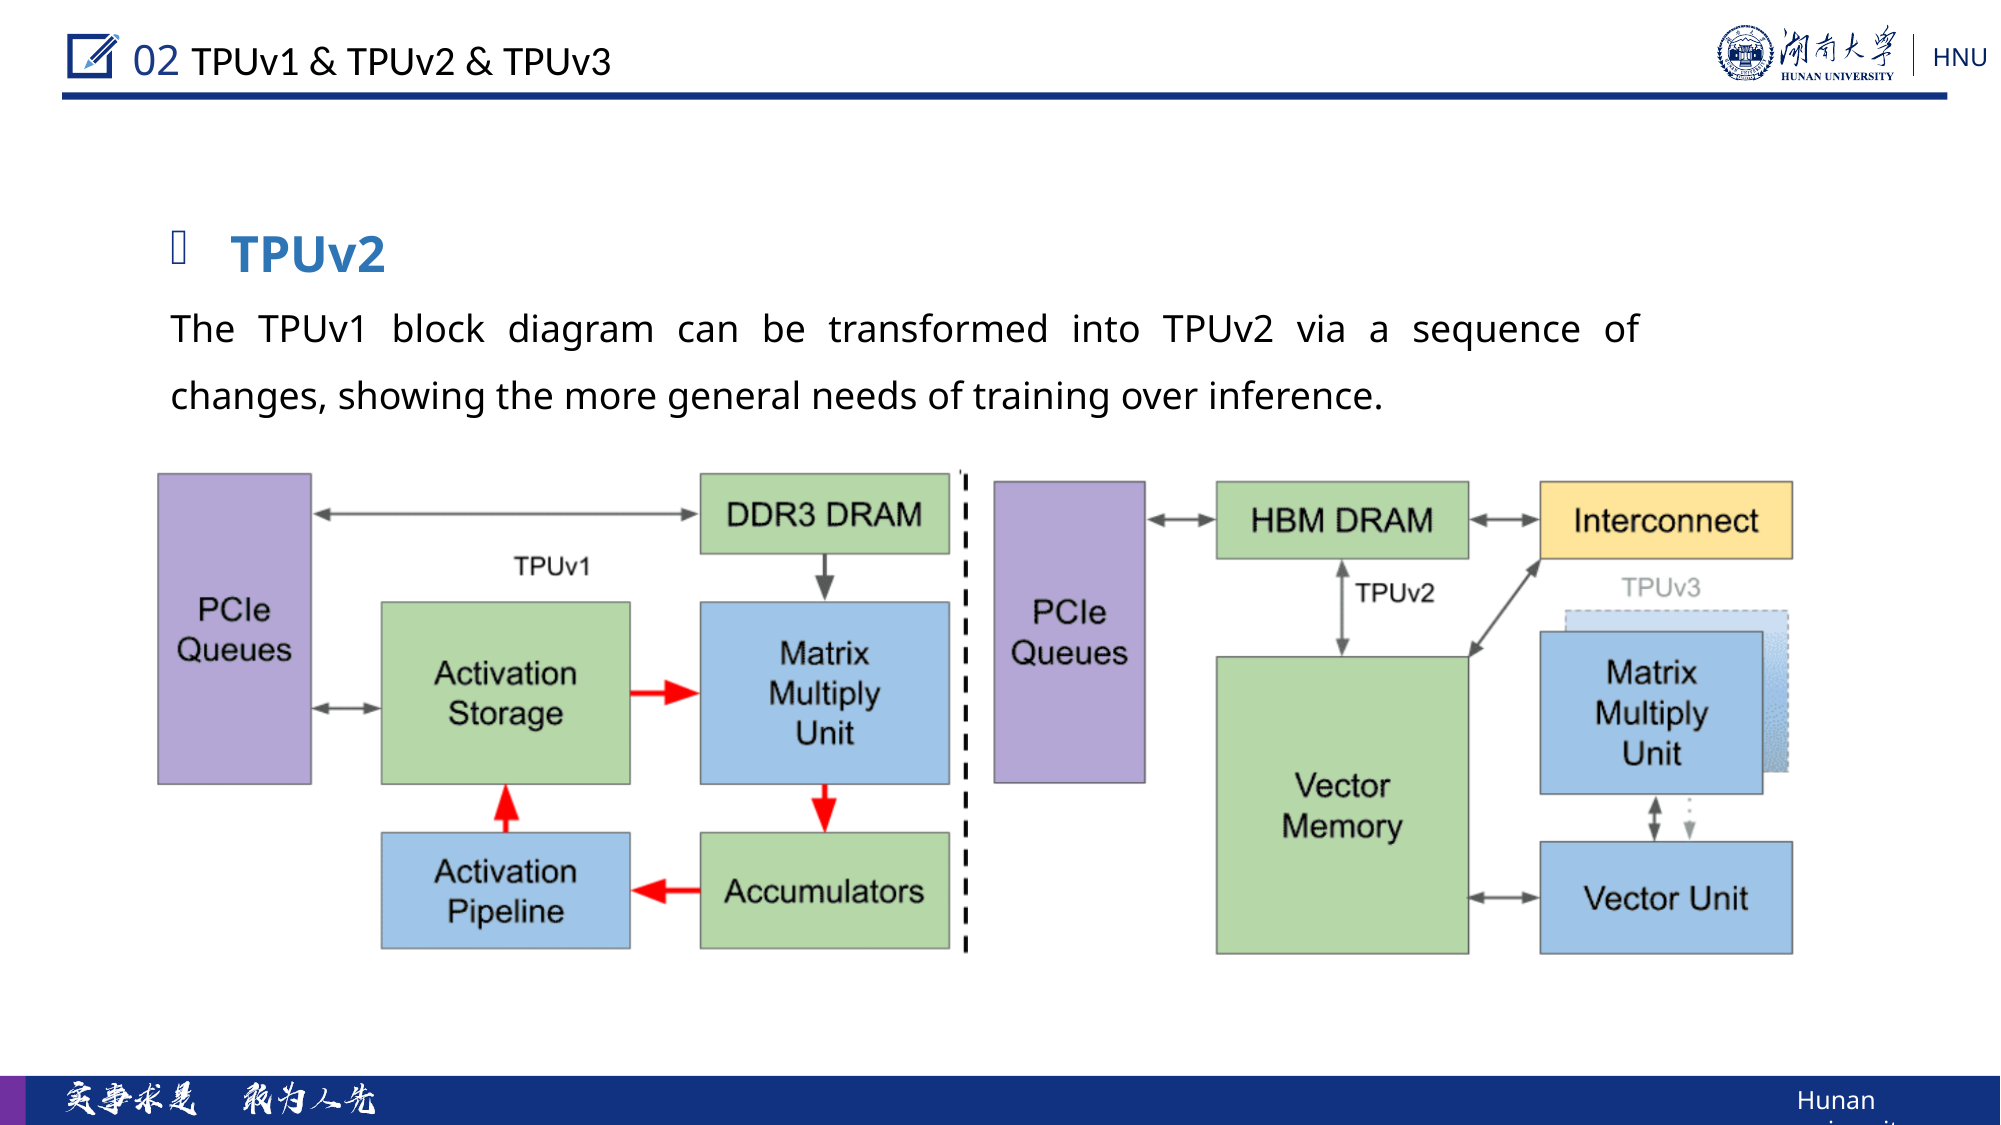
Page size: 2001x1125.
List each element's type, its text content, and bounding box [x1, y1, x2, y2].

text_box TPUv2 The TPUv1 block diagram can be transformed into TPUv2 via a sequence of changes, showing the more general needs of training over inference. [155, 184, 1656, 459]
picture [131, 459, 1809, 974]
text_box 02 TPUv1 & TPUv2 & tpuv3 [117, 25, 638, 91]
picture [7, 1065, 432, 1125]
